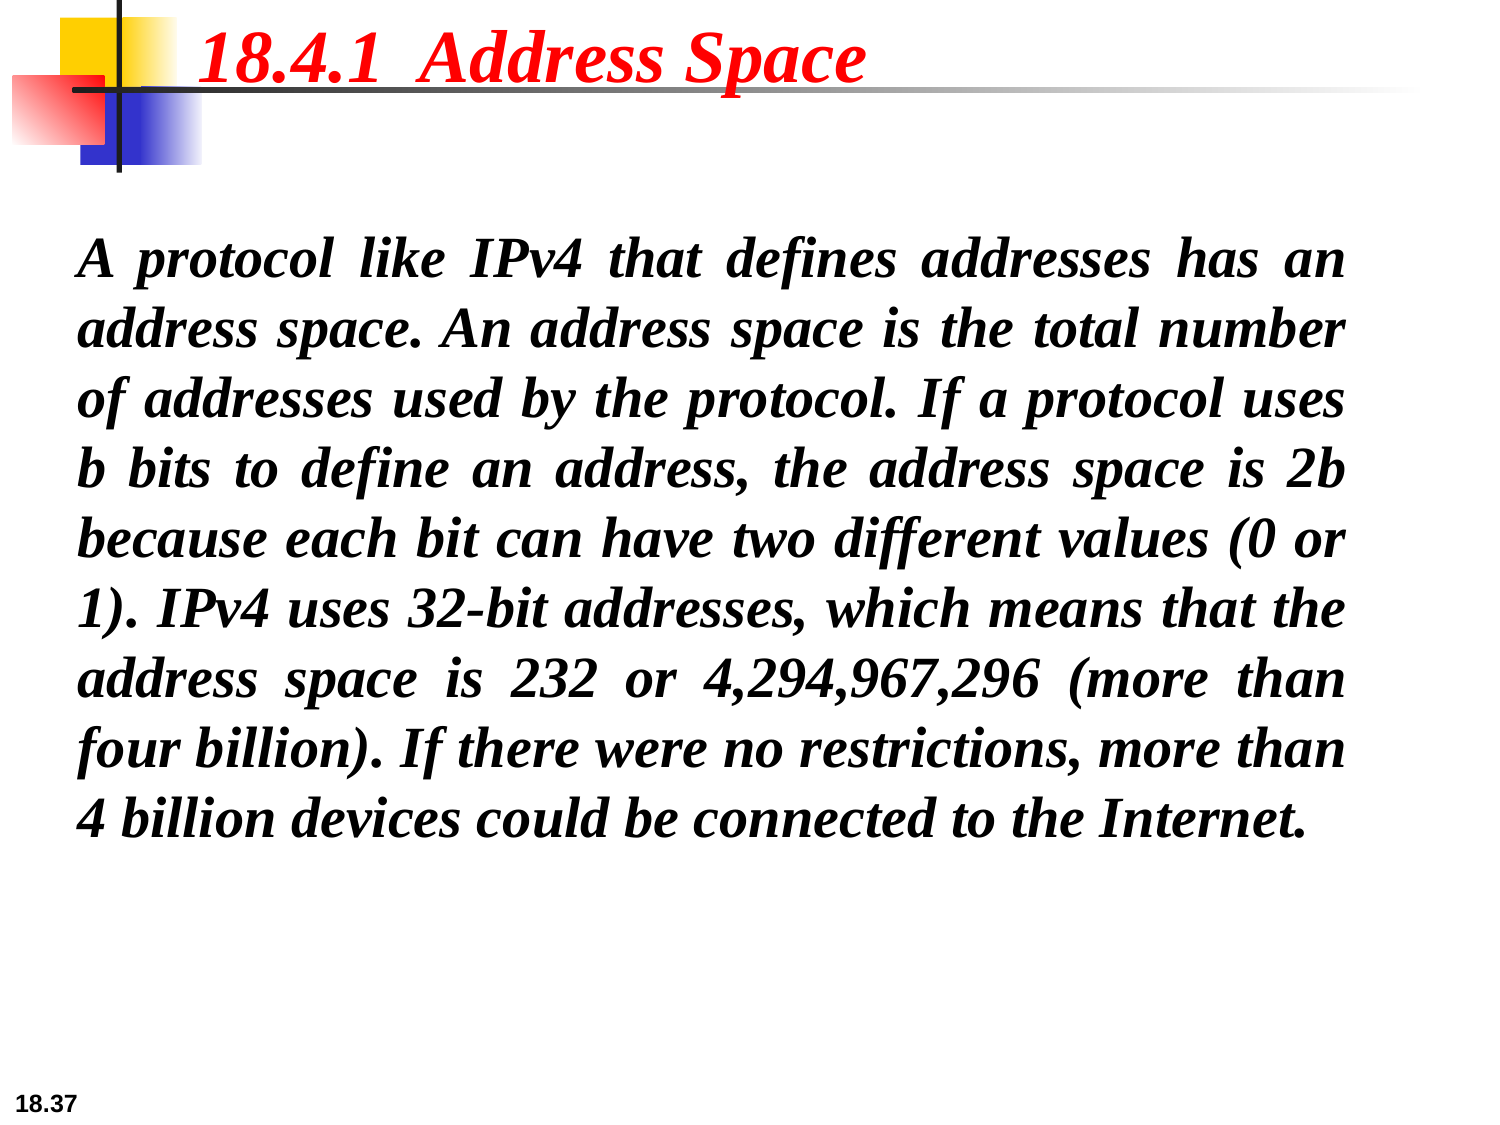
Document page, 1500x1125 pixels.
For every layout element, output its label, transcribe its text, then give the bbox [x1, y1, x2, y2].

text_box [141, 93, 202, 165]
text_box [122, 93, 141, 165]
slide_number 18.37 [0, 1049, 313, 1125]
text_box [80, 93, 116, 165]
text_box [12, 75, 105, 145]
text_box [883, 87, 1423, 93]
text_box A protocol like IPv4 that defines addresses has an address space. An address space is the total number of addresses used by the protocol. If a protocol uses b bits to define an address, the address space is 2b because each bit can have two different values (0 or 1). IPv4 uses 32-bit addresses, which means that the address space is 232 or 4,294,967,296 (more than four billion). If there were no restrictions, more than 4 billion devices could be connected to the Internet. [62, 212, 1363, 857]
text_box [122, 17, 177, 86]
text_box [60, 17, 116, 86]
text_box 18.4.1 Address Space [183, 0, 883, 105]
text_box [116, 93, 122, 173]
text_box [116, 0, 122, 87]
text_box [72, 87, 183, 93]
